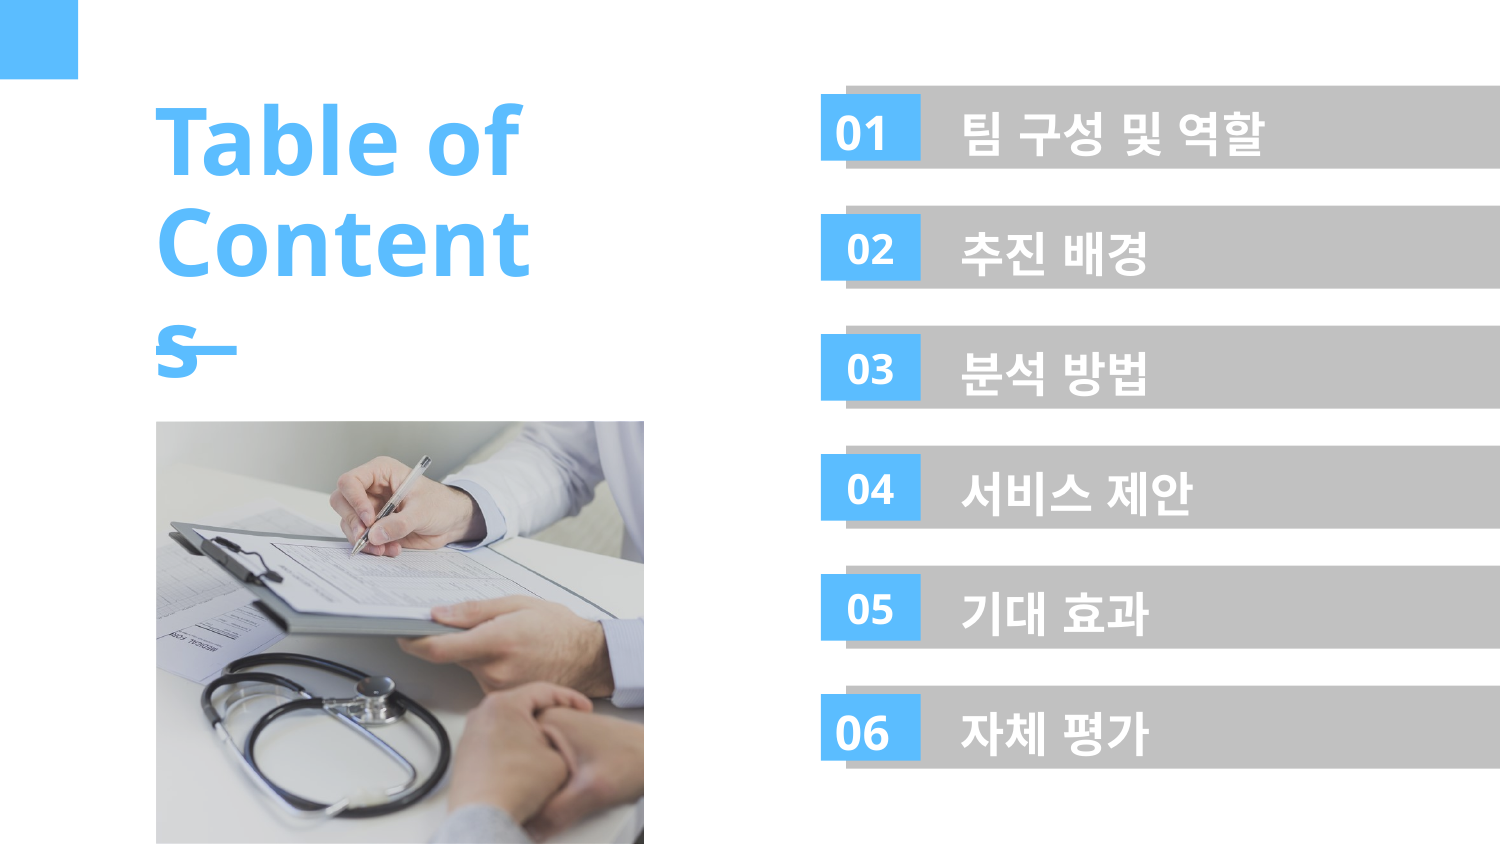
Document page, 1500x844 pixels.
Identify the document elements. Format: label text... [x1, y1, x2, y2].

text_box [819, 205, 1500, 293]
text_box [155, 421, 645, 844]
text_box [819, 325, 1500, 413]
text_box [819, 685, 1500, 773]
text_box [819, 445, 1500, 531]
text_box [819, 85, 1500, 171]
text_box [819, 565, 1500, 651]
title Table of Contents [139, 79, 581, 280]
text_box [156, 345, 237, 355]
text_box [0, 0, 79, 80]
